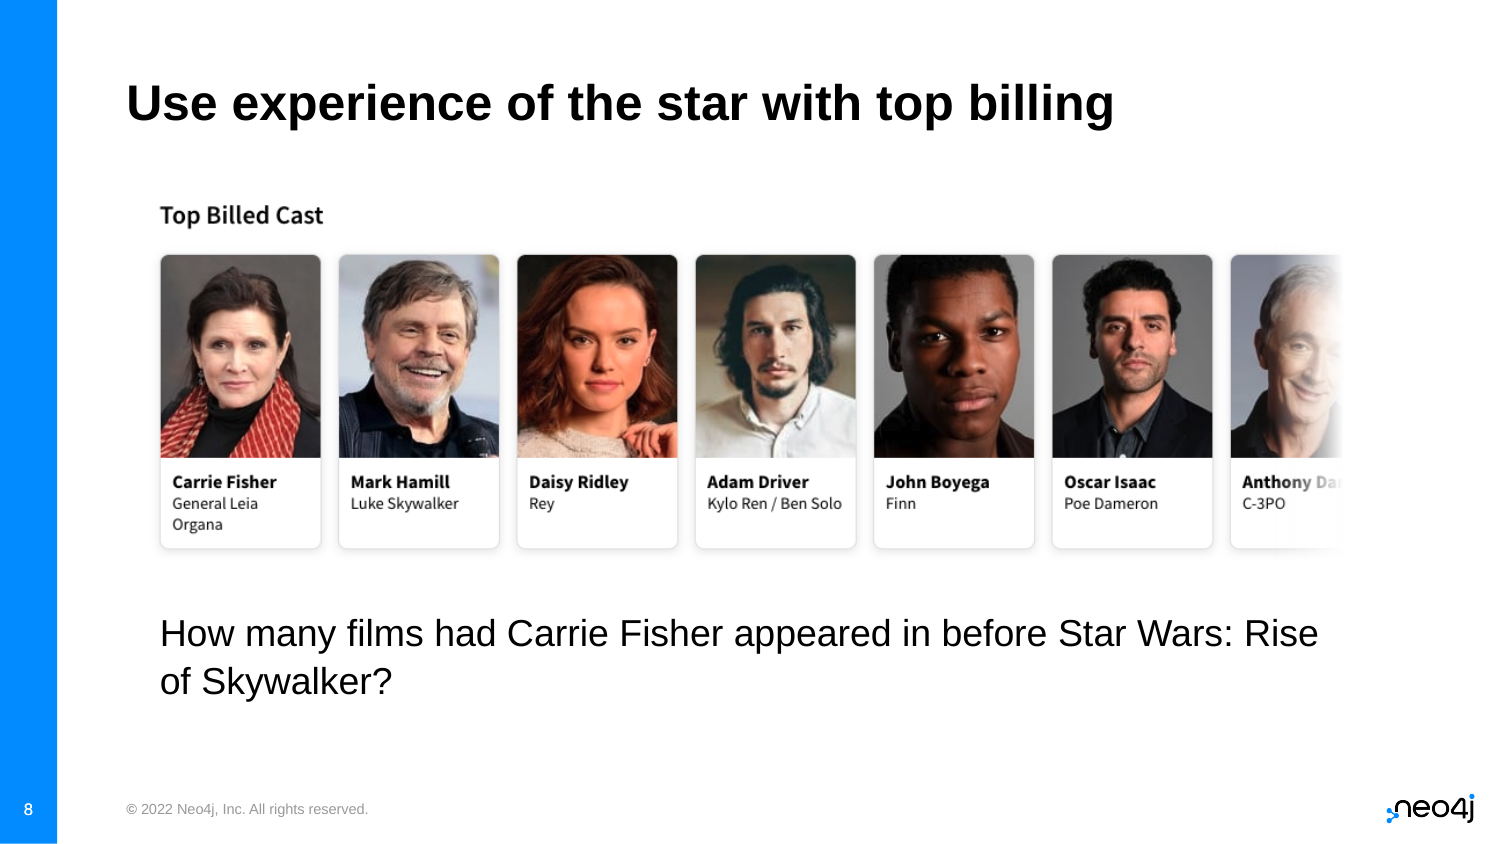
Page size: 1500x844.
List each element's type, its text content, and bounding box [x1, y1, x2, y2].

list How many films had Carrie Fisher appeared in before Star Wars: Rise of Skywalker? [144, 590, 1348, 786]
picture [110, 175, 1363, 560]
title Use experience of the star with top billing [111, 60, 1432, 155]
picture [1385, 791, 1476, 826]
slide_number ‹#› [0, 776, 58, 842]
